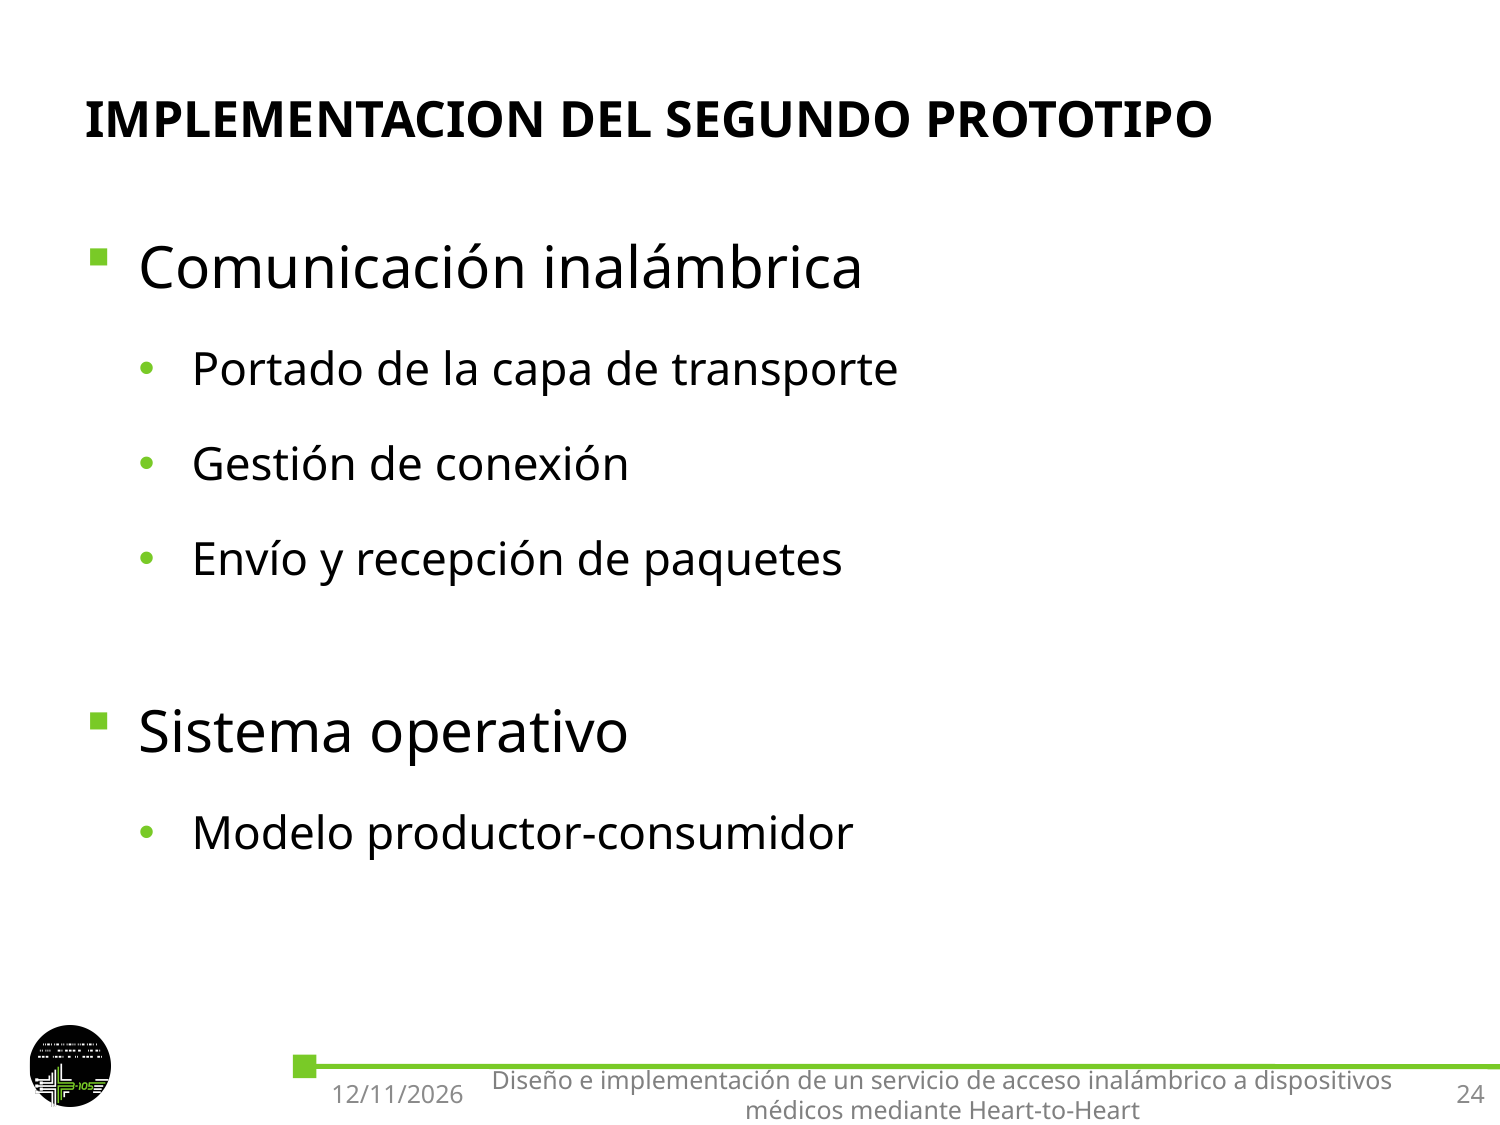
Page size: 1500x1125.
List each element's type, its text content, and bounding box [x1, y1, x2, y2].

slide_number 24 [1422, 1065, 1500, 1125]
list Comunicación inalámbrica Portado de la capa de transporte Gestión de conexión Envío y recepción de paquetes Sistema operativo Modelo productor-consumidor [70, 222, 1425, 1005]
title IMPLEMENTACION DEL SEGUNDO PROTOTIPO [70, 23, 1421, 211]
footer Diseño e implementación de un servicio de acceso inalámbrico a dispositivos médicos mediante Heart-to-Heart [467, 1065, 1418, 1125]
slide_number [316, 1065, 467, 1125]
picture [29, 1025, 111, 1107]
